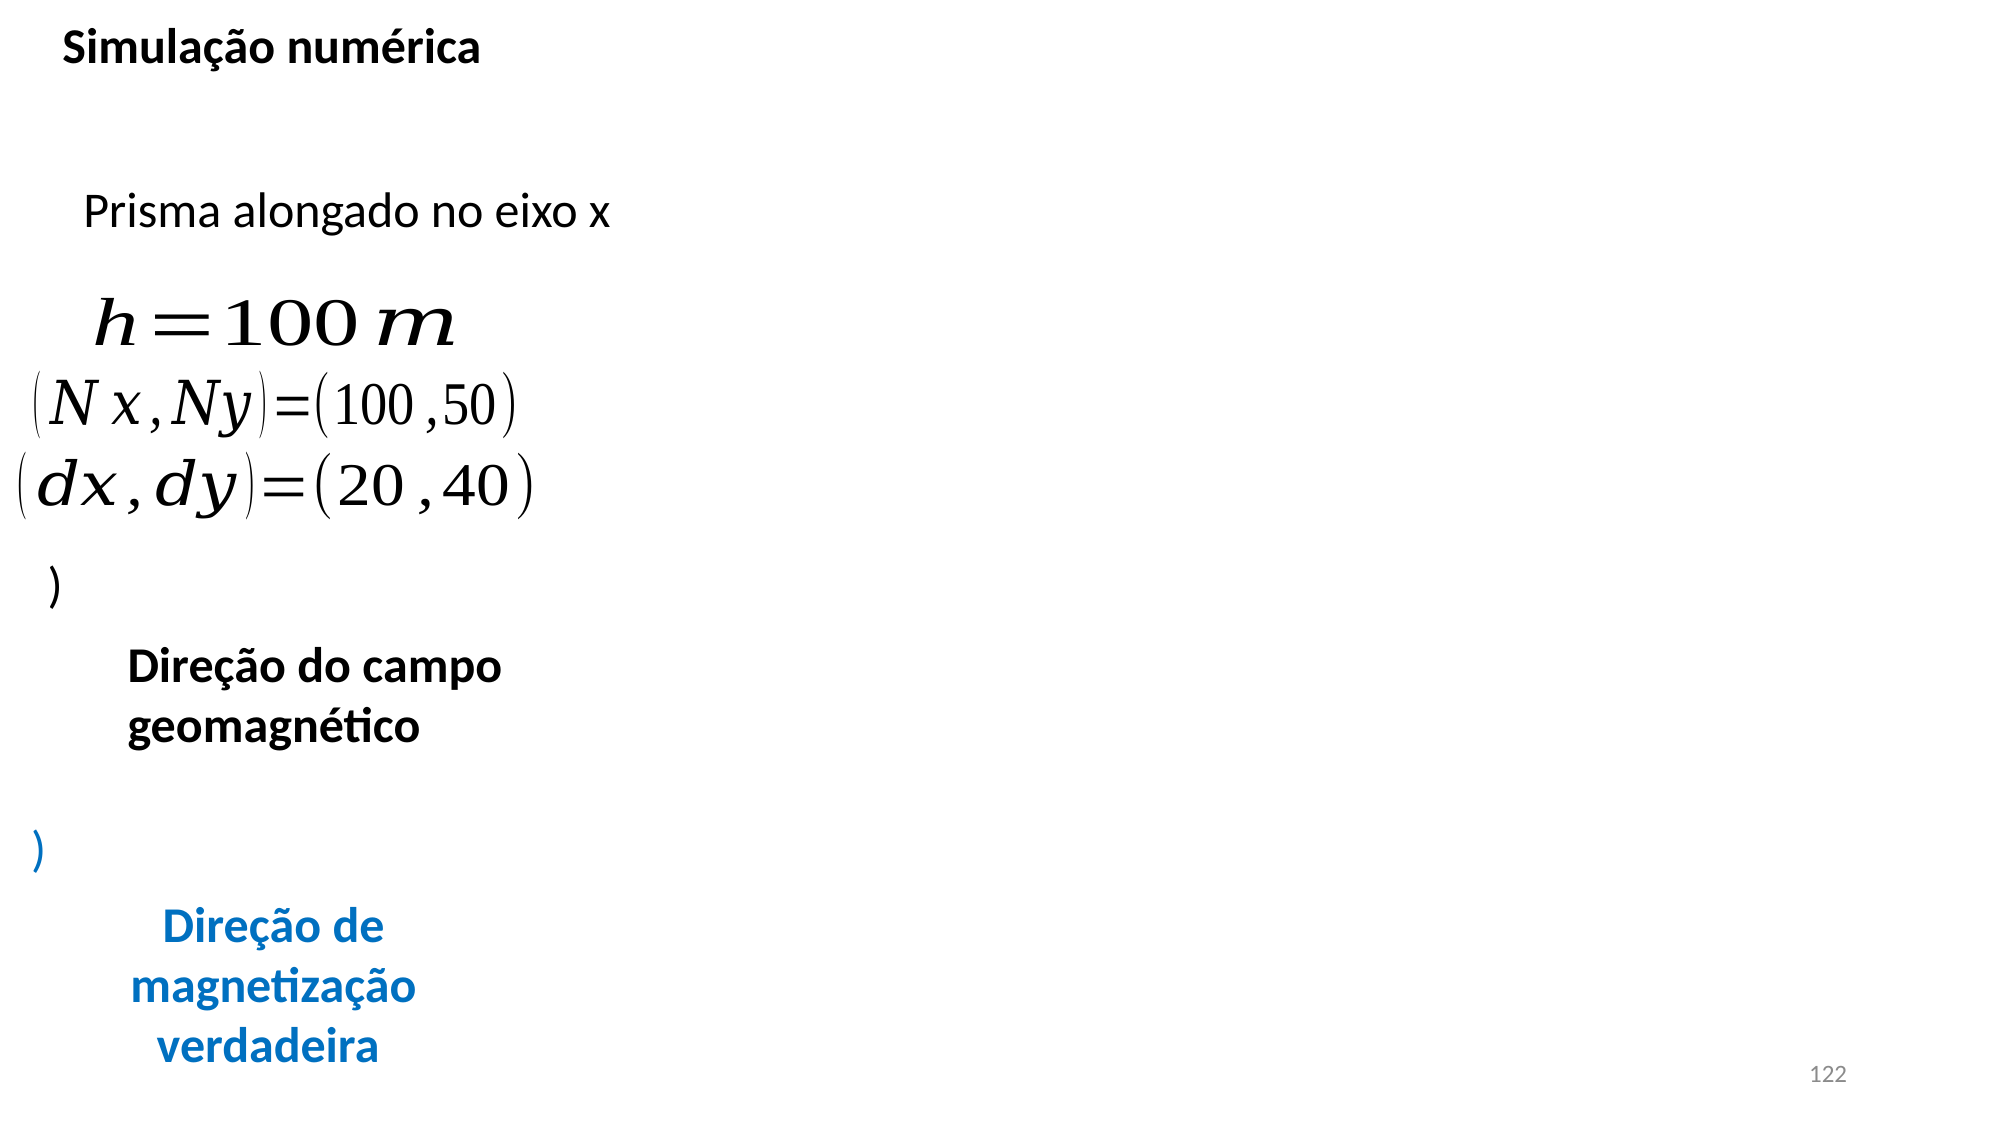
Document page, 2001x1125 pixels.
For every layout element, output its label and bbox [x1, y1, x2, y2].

text_box [32, 885, 515, 1081]
text_box [112, 625, 521, 761]
text_box [47, 6, 603, 81]
text_box [68, 170, 656, 295]
slide_number [1412, 1042, 1863, 1103]
